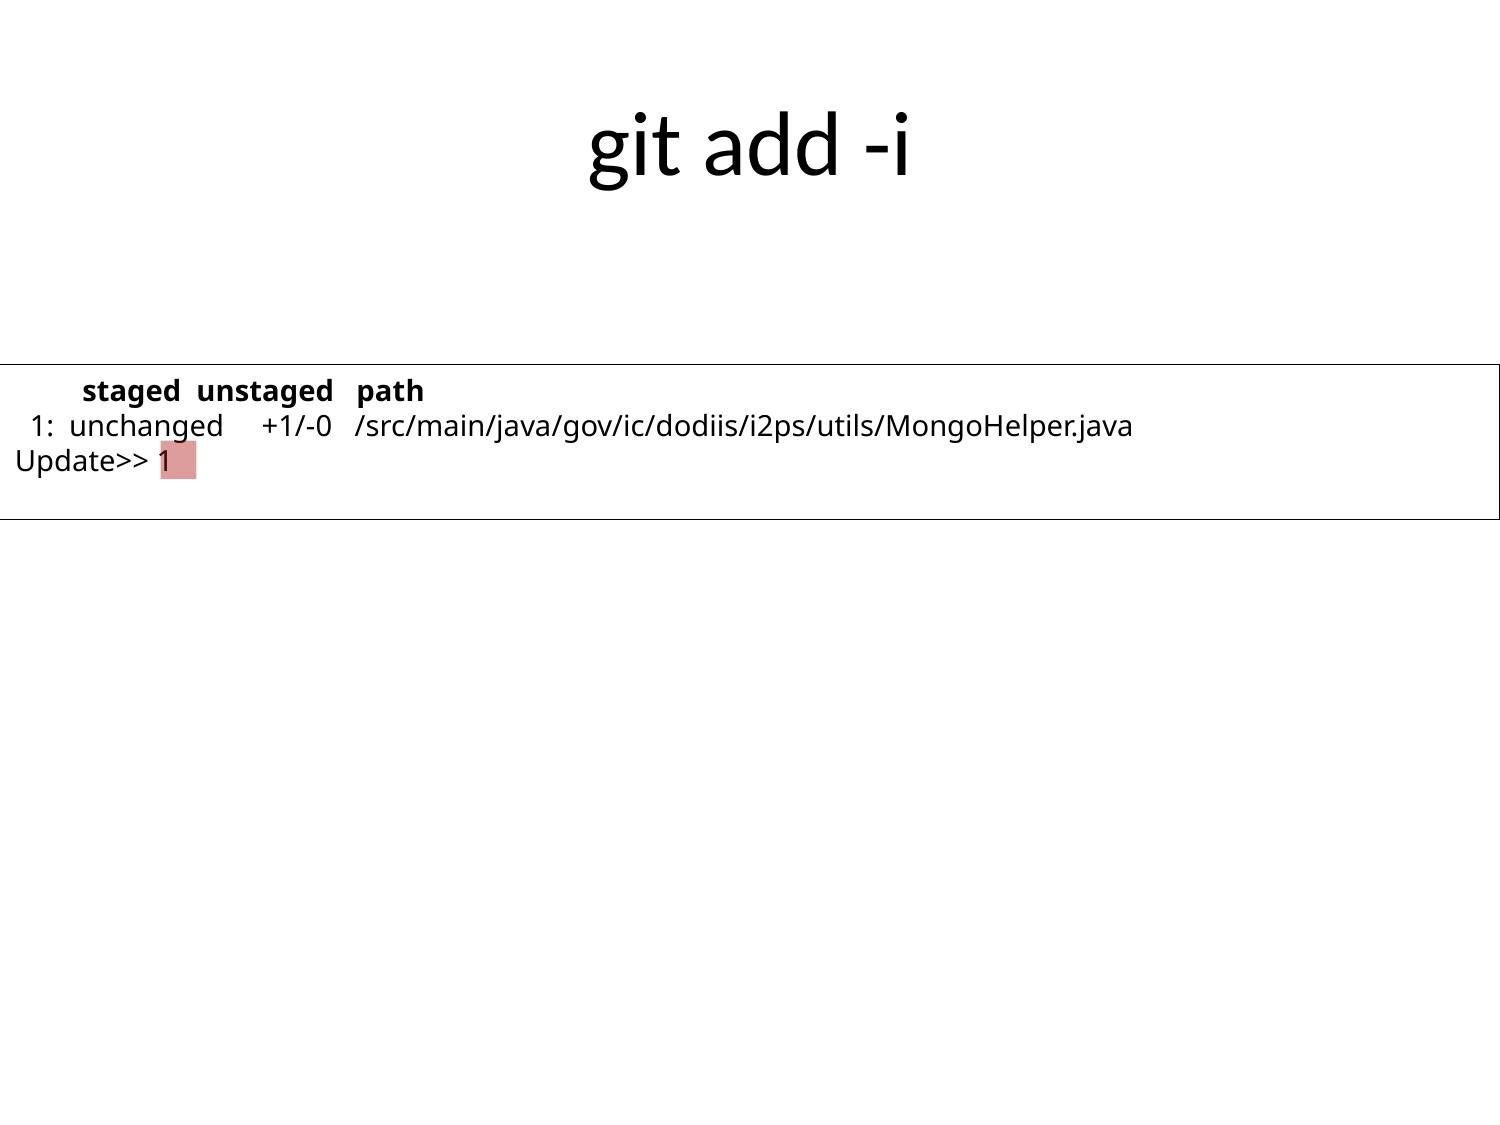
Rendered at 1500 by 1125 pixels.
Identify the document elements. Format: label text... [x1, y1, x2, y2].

title git add -i [75, 45, 1425, 233]
text_box staged unstaged path 1: unchanged +1/-0 /src/main/java/gov/ic/dodiis/i2ps/utils/MongoHelper.java Update>> 1 [0, 364, 1500, 520]
text_box [160, 440, 197, 479]
